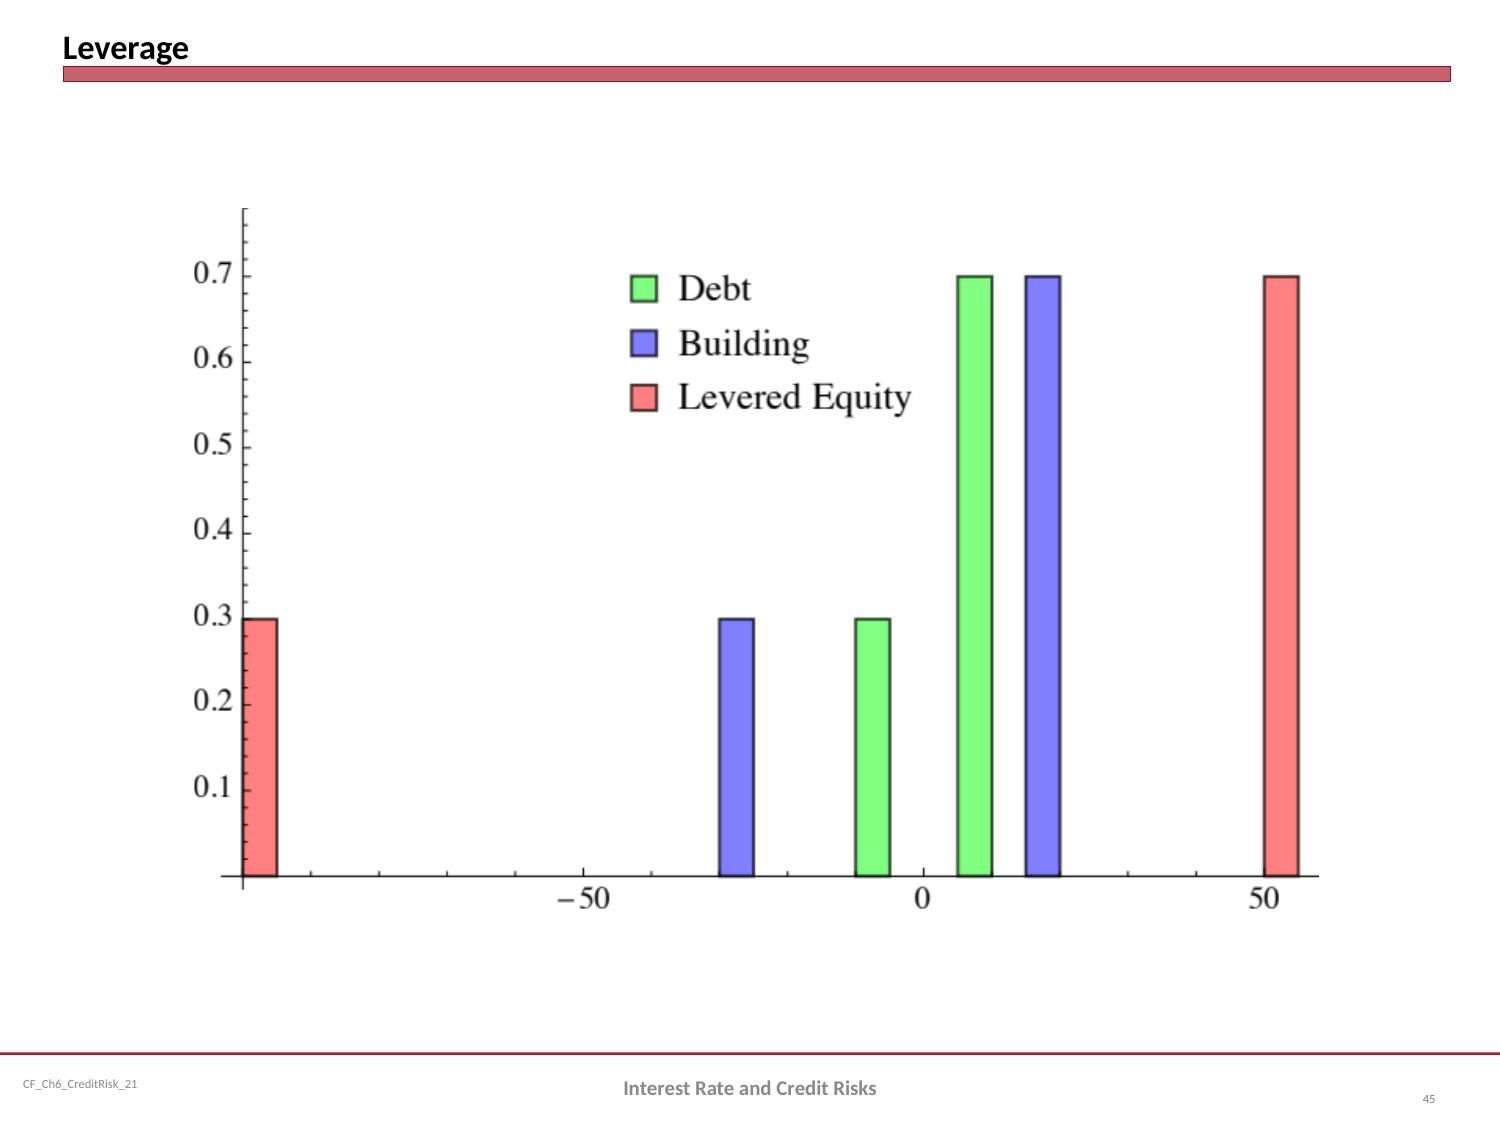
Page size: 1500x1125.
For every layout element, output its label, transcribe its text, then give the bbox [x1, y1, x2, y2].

title Leverage [62, 6, 1451, 67]
slide_number 45 [1375, 1061, 1451, 1122]
footer Interest Rate and Credit Risks [512, 1056, 988, 1117]
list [193, 208, 1320, 920]
